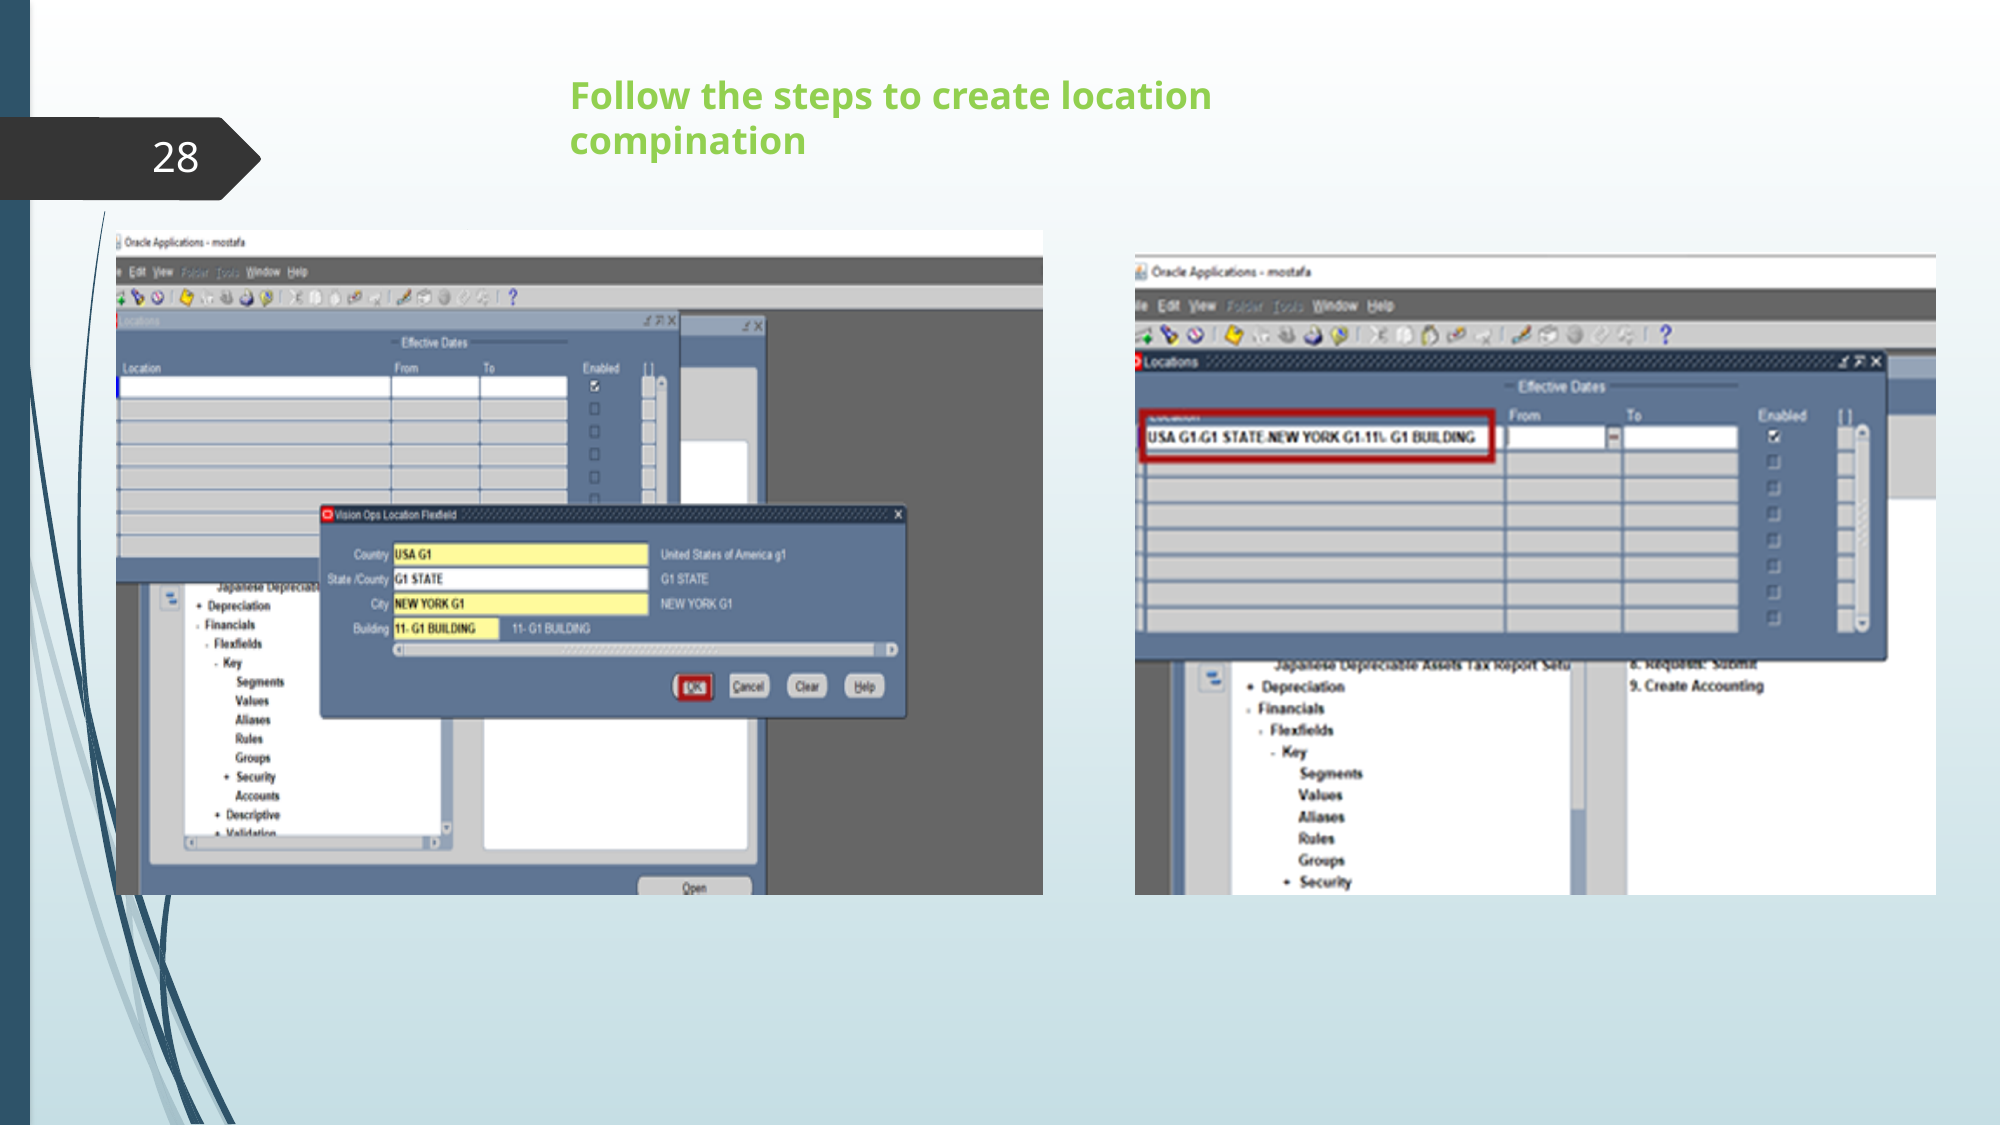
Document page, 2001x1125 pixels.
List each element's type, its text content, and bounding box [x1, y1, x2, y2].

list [116, 229, 1044, 895]
slide_number 28 [87, 129, 216, 190]
text_box Follow the steps to create location compination [554, 64, 1346, 169]
picture [1135, 252, 1936, 895]
